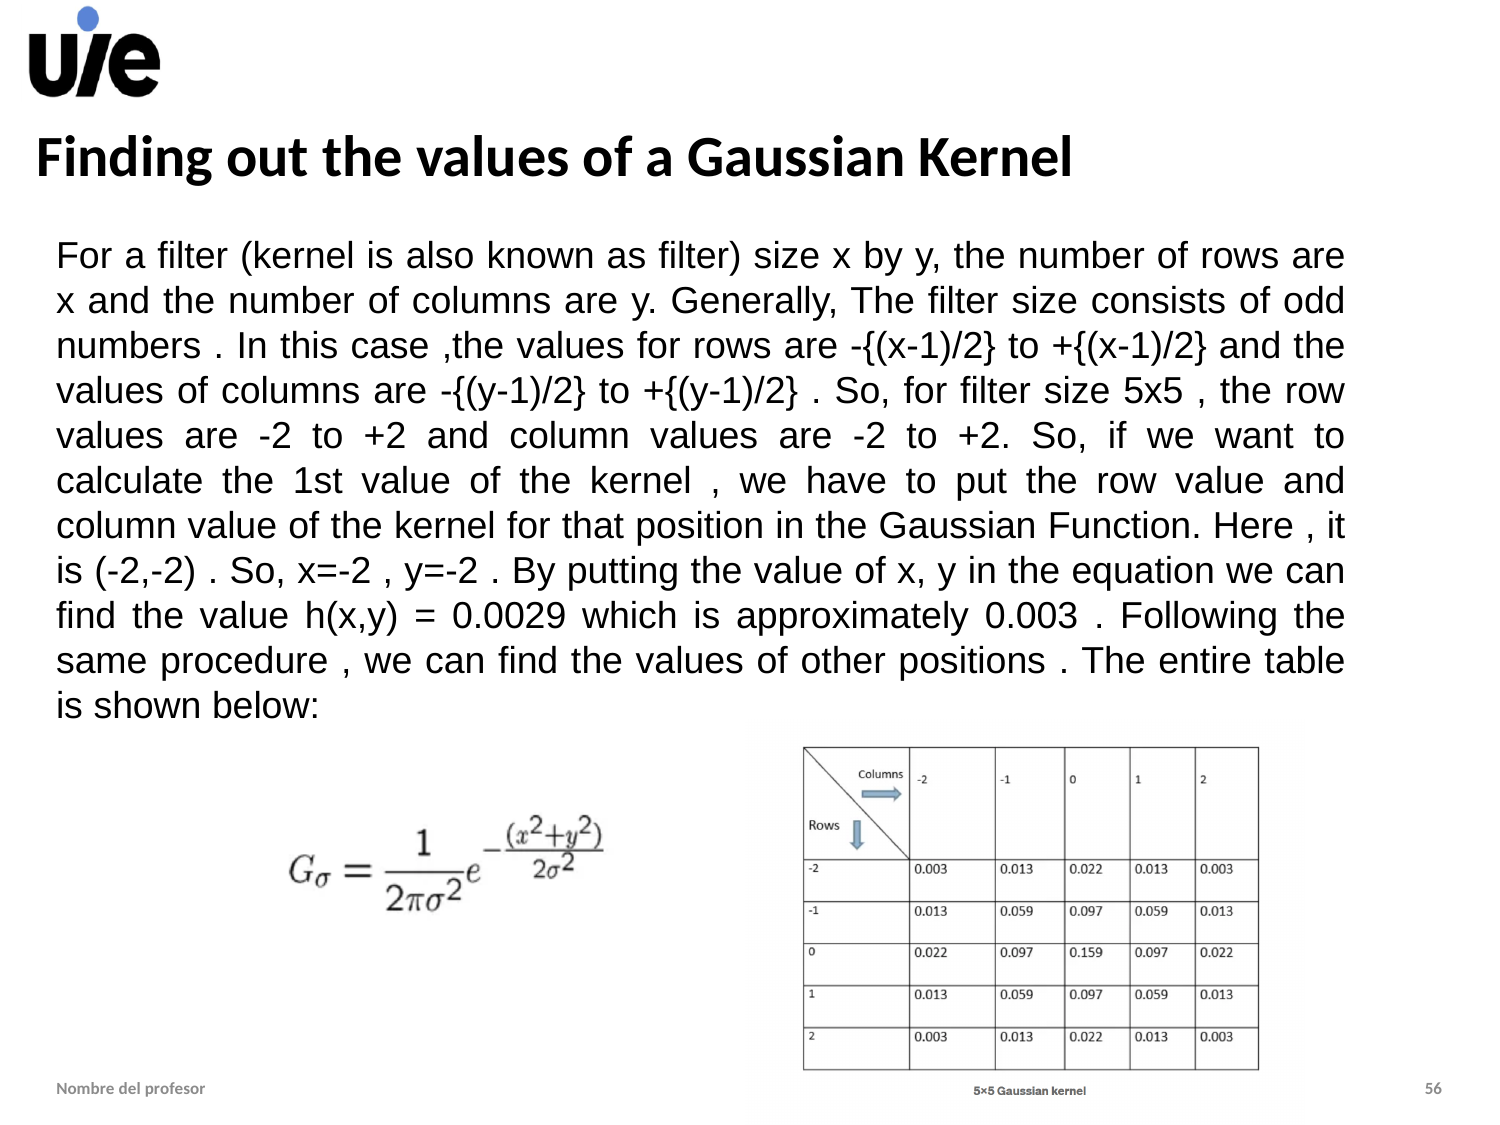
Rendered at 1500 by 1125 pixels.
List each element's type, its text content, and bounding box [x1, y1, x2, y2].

picture [744, 719, 1305, 1125]
picture [190, 799, 643, 938]
title Finding out the values of a Gaussian Kernel [21, 115, 1479, 190]
slide_number Nombre del profesor [41, 1057, 392, 1118]
text_box For a filter (kernel is also known as filter) size x by y, the number of rows are x and the number of columns are y. Generally, The filter size consists of odd numbers . In this case ,the values for rows are -{(x-1)/2} to +{(x-1)/2} and the values of columns are -{(y-1)/2} to +{(y-1)/2} . So, for filter size 5x5 , the row values are -2 to +2 and column values are -2 to +2. So, if we want to calculate the 1st value of the kernel , we have to put the row value and column value of the kernel for that position in the Gaussian Function. Here , it is (-2,-2) . So, x=-2 , y=-2 . By putting the value of x, y in the equation we can find the value h(x,y) = 0.0029 which is approximately 0.003 . Following the same procedure , we can find the values of other positions . The entire table is shown below: [41, 223, 1361, 734]
picture [21, 4, 165, 102]
slide_number 56 [1352, 1057, 1458, 1118]
